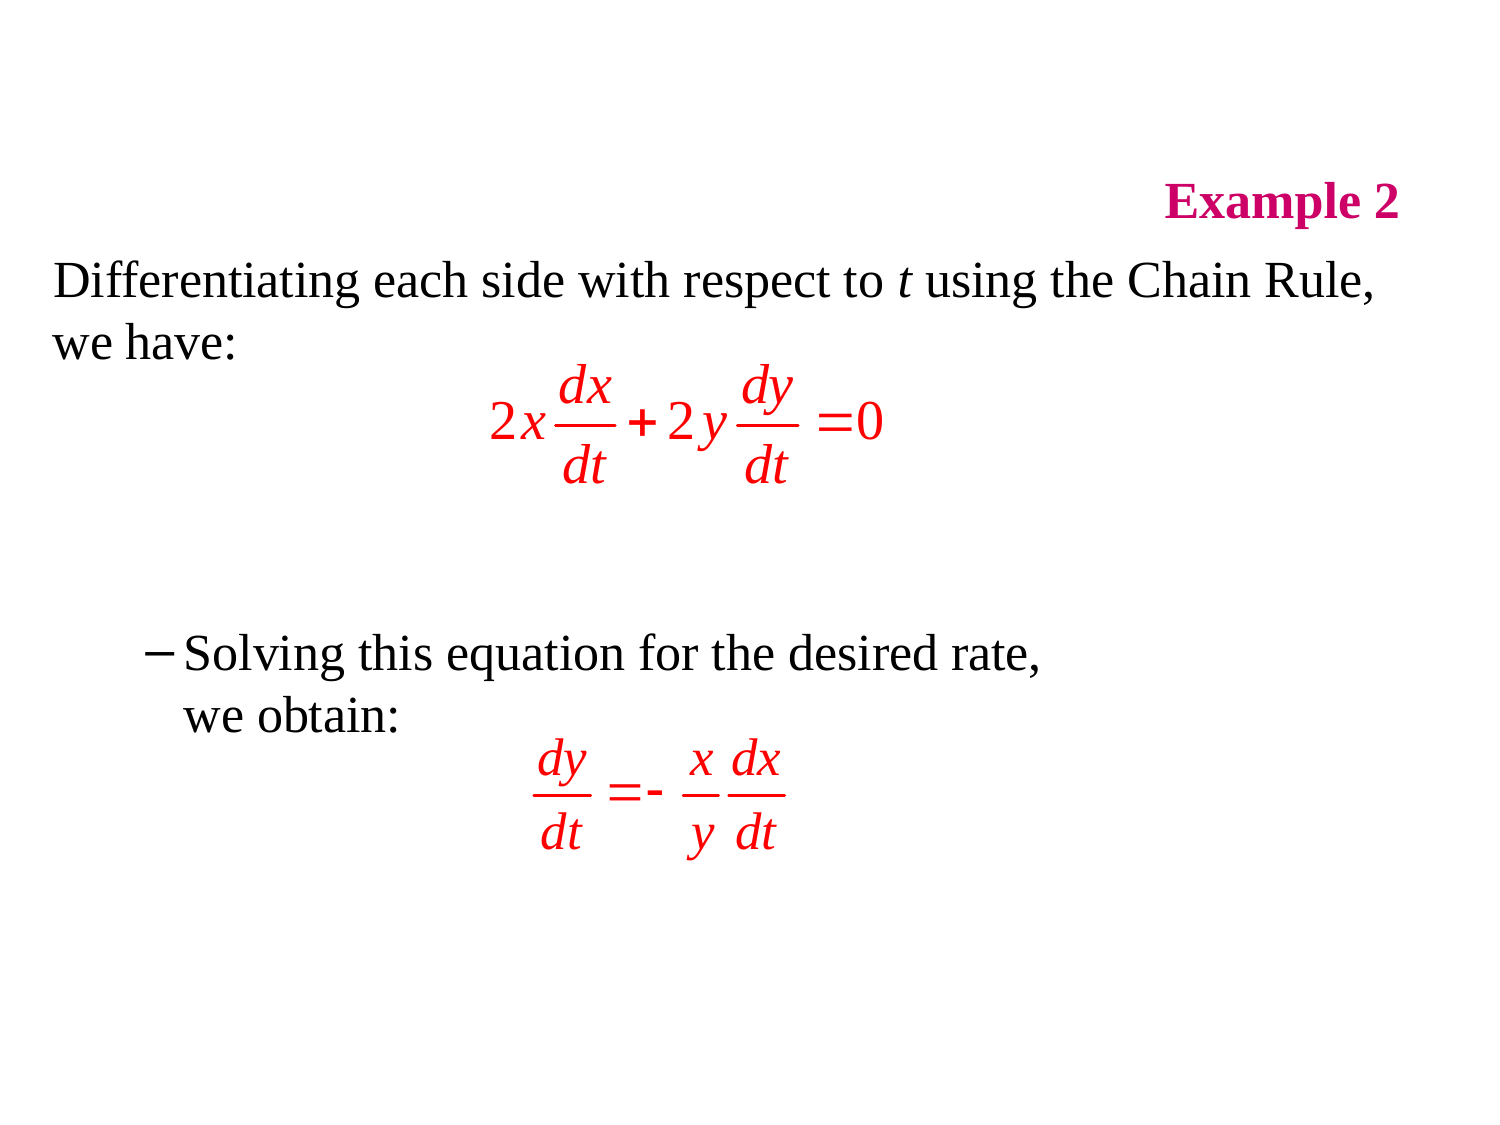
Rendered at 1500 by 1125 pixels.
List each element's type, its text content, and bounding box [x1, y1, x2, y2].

list Differentiating each side with respect to t using the Chain Rule, we have: Solving this equation for the desired rate, we obtain: [37, 237, 1444, 938]
text_box Example 2 [1149, 159, 1500, 237]
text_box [524, 724, 794, 871]
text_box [480, 349, 894, 496]
